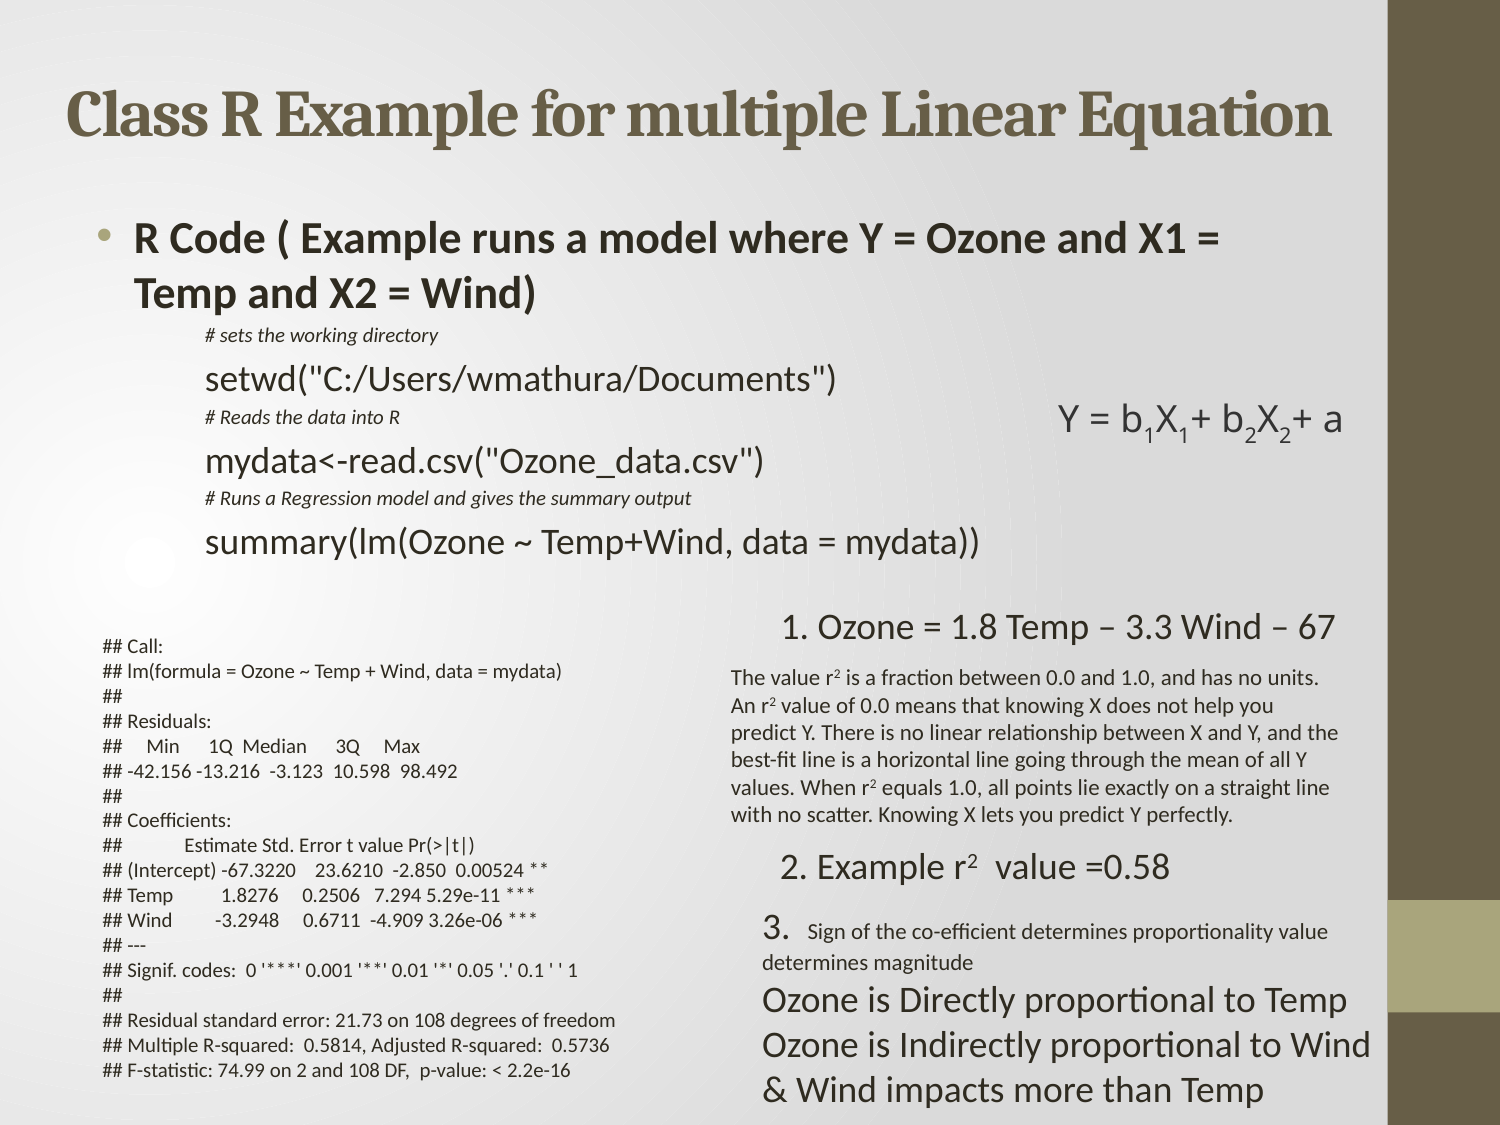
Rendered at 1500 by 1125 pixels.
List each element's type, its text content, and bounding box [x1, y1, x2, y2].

text_box 1. Ozone = 1.8 Temp – 3.3 Wind – 67 [765, 594, 1352, 655]
list R Code ( Example runs a model where Y = Ozone and X1 = Temp and X2 = Wind) # sets the working directory setwd("C:/Users/wmathura/Documents") # Reads the data into R mydata<-read.csv("Ozone_data.csv") # Runs a Regression model and gives the summary output summary(lm(Ozone ~ Temp+Wind, data = mydata)) [62, 200, 1313, 853]
text_box 3. Sign of the co-efficient determines proportionality value determines magnitude Ozone is Directly proportional to Temp Ozone is Indirectly proportional to Wind & Wind impacts more than Temp [747, 895, 1425, 1118]
title Class R Example for multiple Linear Equation [37, 45, 1363, 175]
text_box The value r2 is a fraction between 0.0 and 1.0, and has no units. An r2 value of 0.0 means that knowing X does not help you predict Y. There is no linear relationship between X and Y, and the best-fit line is a horizontal line going through the mean of all Y values. When r2 equals 1.0, all points lie exactly on a straight line with no scatter. Knowing X lets you predict Y perfectly. [716, 655, 1359, 863]
text_box ## Call: ## lm(formula = Ozone ~ Temp + Wind, data = mydata) ## ## Residuals: ## Min 1Q Median 3Q Max ## -42.156 -13.216 -3.123 10.598 98.492 ## ## Coefficients: ## Estimate Std. Error t value Pr(>|t|) ## (Intercept) -67.3220 23.6210 -2.850 0.00524 ** ## Temp 1.8276 0.2506 7.294 5.29e-11 *** ## Wind -3.2948 0.6711 -4.909 3.26e-06 *** ## --- ## Signif. codes: 0 '***' 0.001 '**' 0.01 '*' 0.05 '.' 0.1 ' ' 1 ## ## Residual standard error: 21.73 on 108 degrees of freedom ## Multiple R-squared: 0.5814, Adjusted R-squared: 0.5736 ## F-statistic: 74.99 on 2 and 108 DF, p-value: < 2.2e-16 [87, 624, 663, 1090]
text_box Y = b1X1+ b2X2+ a [1043, 387, 1359, 456]
text_box 2. Example r2 value =0.58 [765, 834, 1186, 895]
